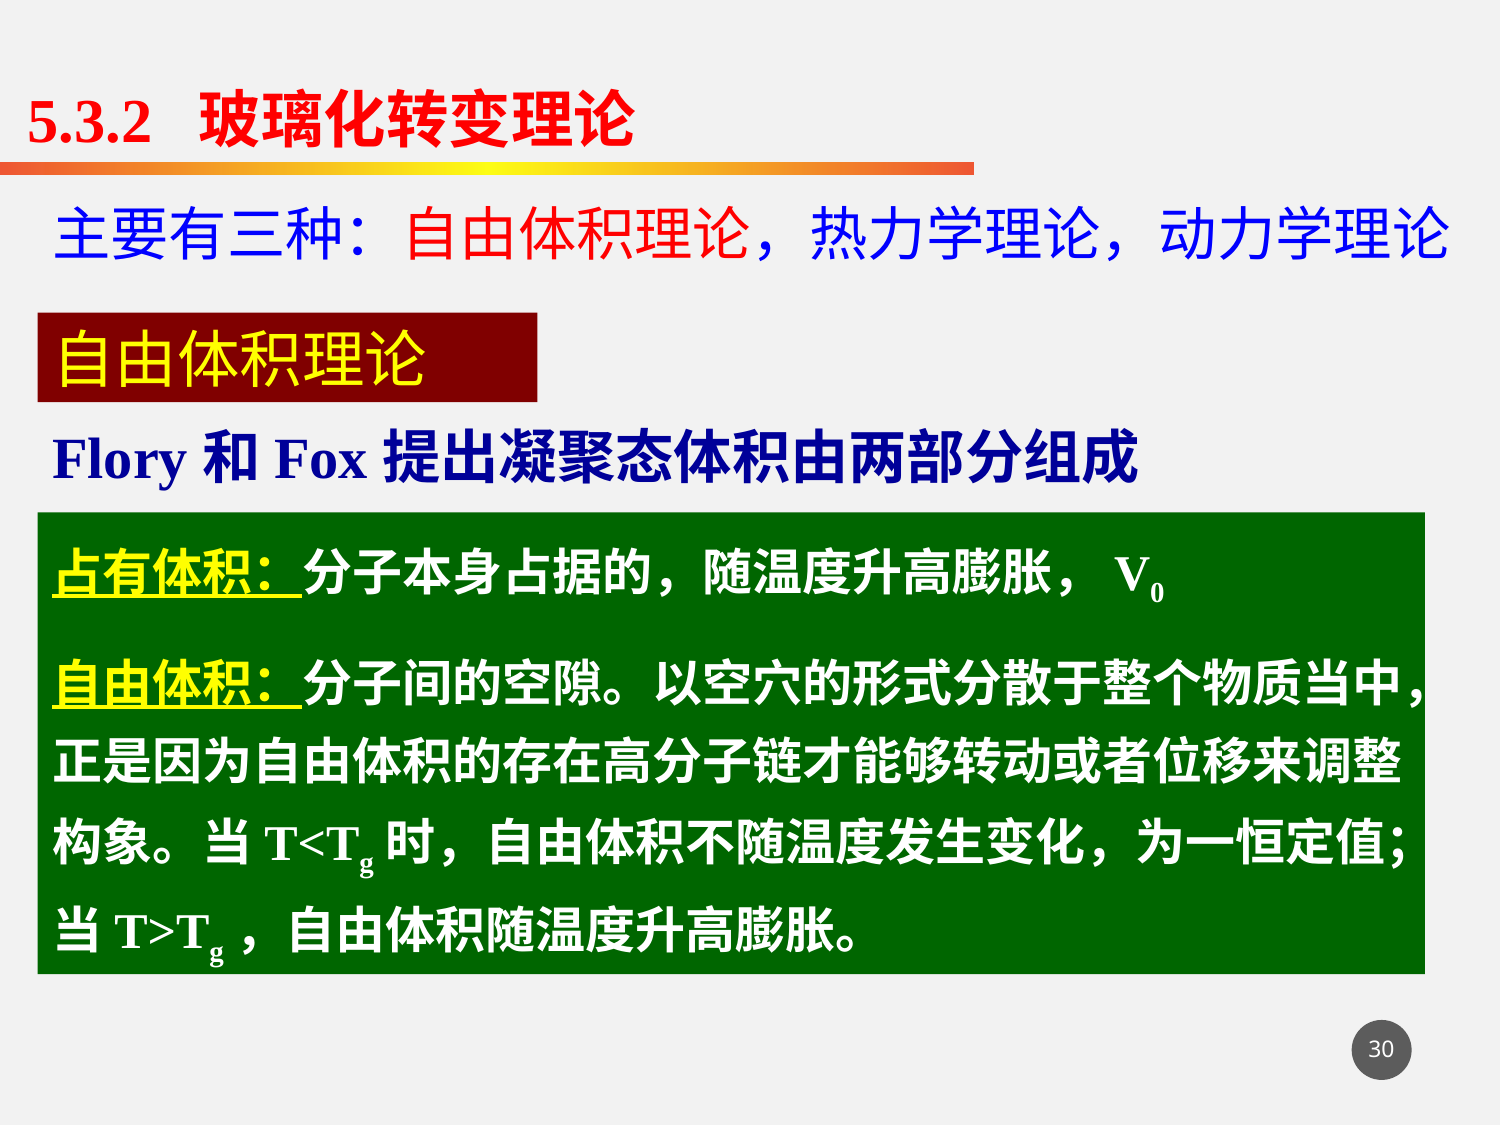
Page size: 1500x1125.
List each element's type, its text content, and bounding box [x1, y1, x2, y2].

slide_number 30 [1351, 1019, 1412, 1080]
text_box 5.3.2 玻璃化转变理论 [12, 50, 763, 163]
text_box Flory和Fox提出凝聚态体积由两部分组成 [37, 412, 1450, 498]
text_box 占有体积：分子本身占据的，随温度升高膨胀，V0 自由体积：分子间的空隙。以空穴的形式分散于整个物质当中，正是因为自由体积的存在高分子链才能够转动或者位移来调整构象。当T<Tg时，自由体积不随温度发生变化，为一恒定值；当T>Tg，自由体积随温度升高膨胀。 [37, 512, 1425, 975]
text_box 主要有三种：自由体积理论，热力学理论，动力学理论 [37, 189, 1475, 275]
text_box 自由体积理论 [37, 312, 538, 403]
